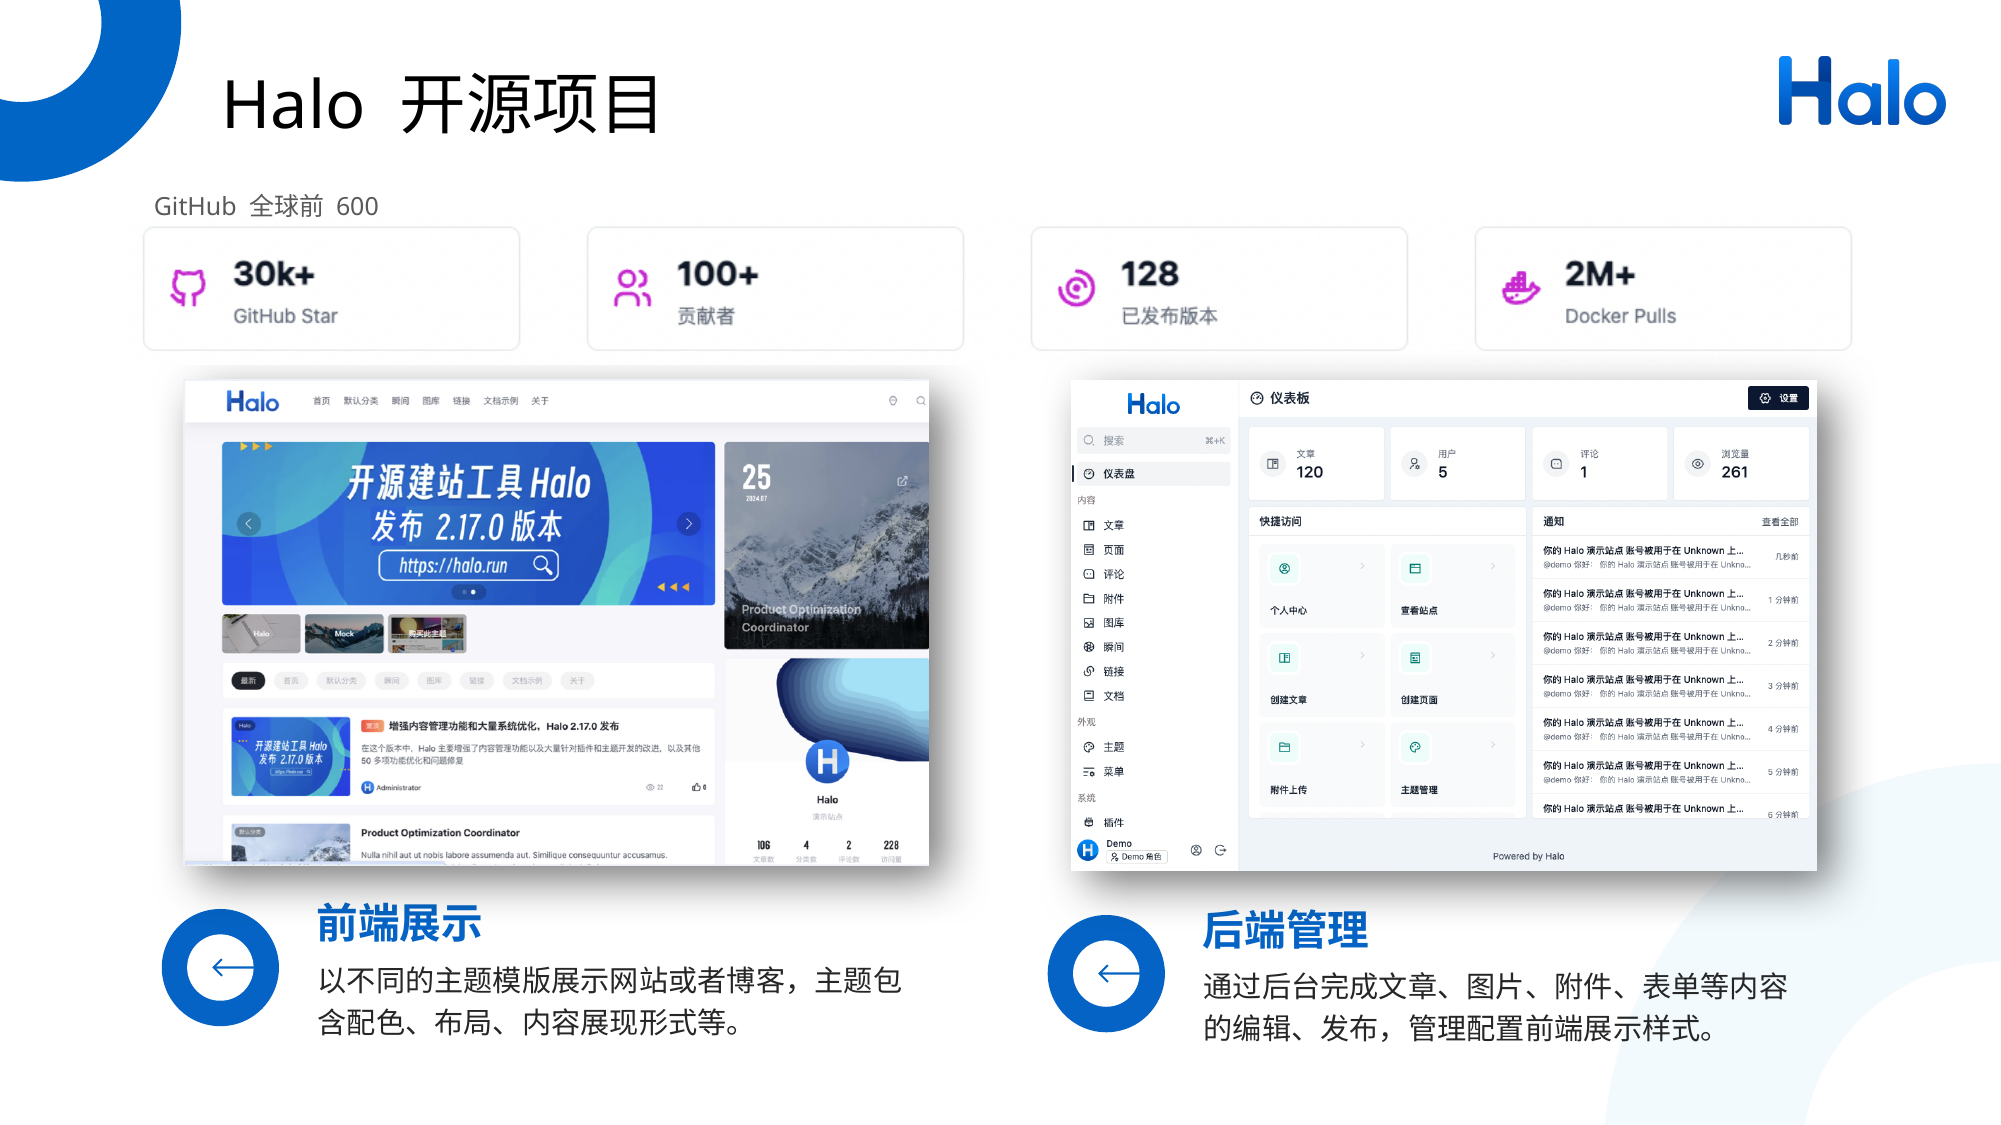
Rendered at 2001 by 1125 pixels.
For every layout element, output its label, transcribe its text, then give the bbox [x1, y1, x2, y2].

picture [182, 379, 929, 866]
text_box GitHub 全球前 600 [139, 183, 463, 203]
picture [1932, 56, 1946, 125]
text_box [161, 889, 927, 1048]
title Halo 开源项目 [206, 56, 1932, 157]
picture [121, 203, 1862, 365]
picture [1071, 380, 1817, 871]
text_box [1047, 895, 1813, 1054]
